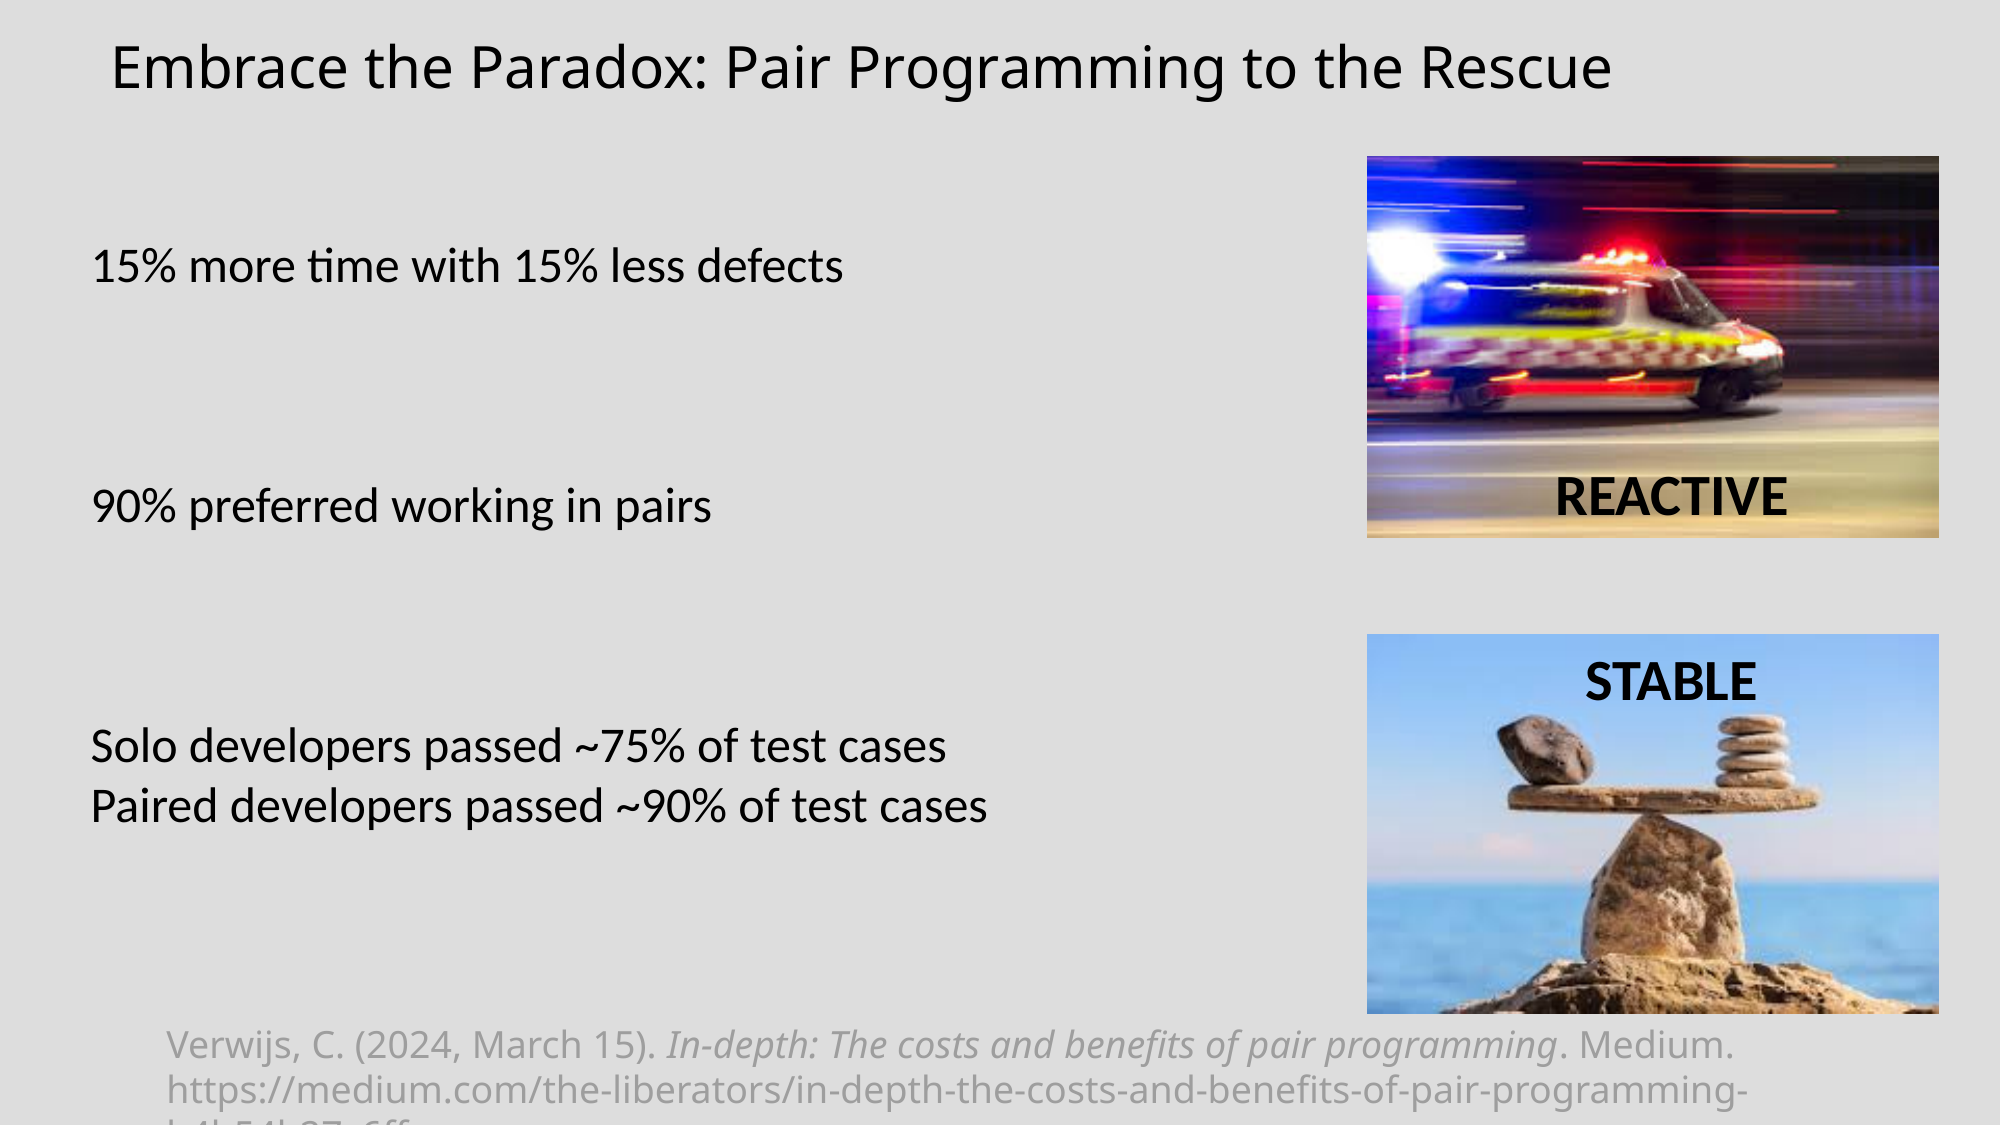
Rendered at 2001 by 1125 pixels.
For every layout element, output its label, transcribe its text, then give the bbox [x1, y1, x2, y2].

text_box Verwijs, C. (2024, March 15). In-depth: The costs and benefits of pair programming. Medium. https://medium.com/the-liberators/in-depth-the-costs-and-benefits-of-pair-programming-b4b54b27c6ff [151, 1013, 1873, 1125]
text_box Embrace the Paradox: Pair Programming to the Rescue [95, 22, 1845, 108]
text_box 15% more time with 15% less defects 90% preferred working in pairs Solo developers passed ~75% of test cases Paired developers passed ~90% of test cases [0, 225, 1034, 841]
picture [1367, 156, 1939, 538]
picture [1367, 634, 1939, 1014]
